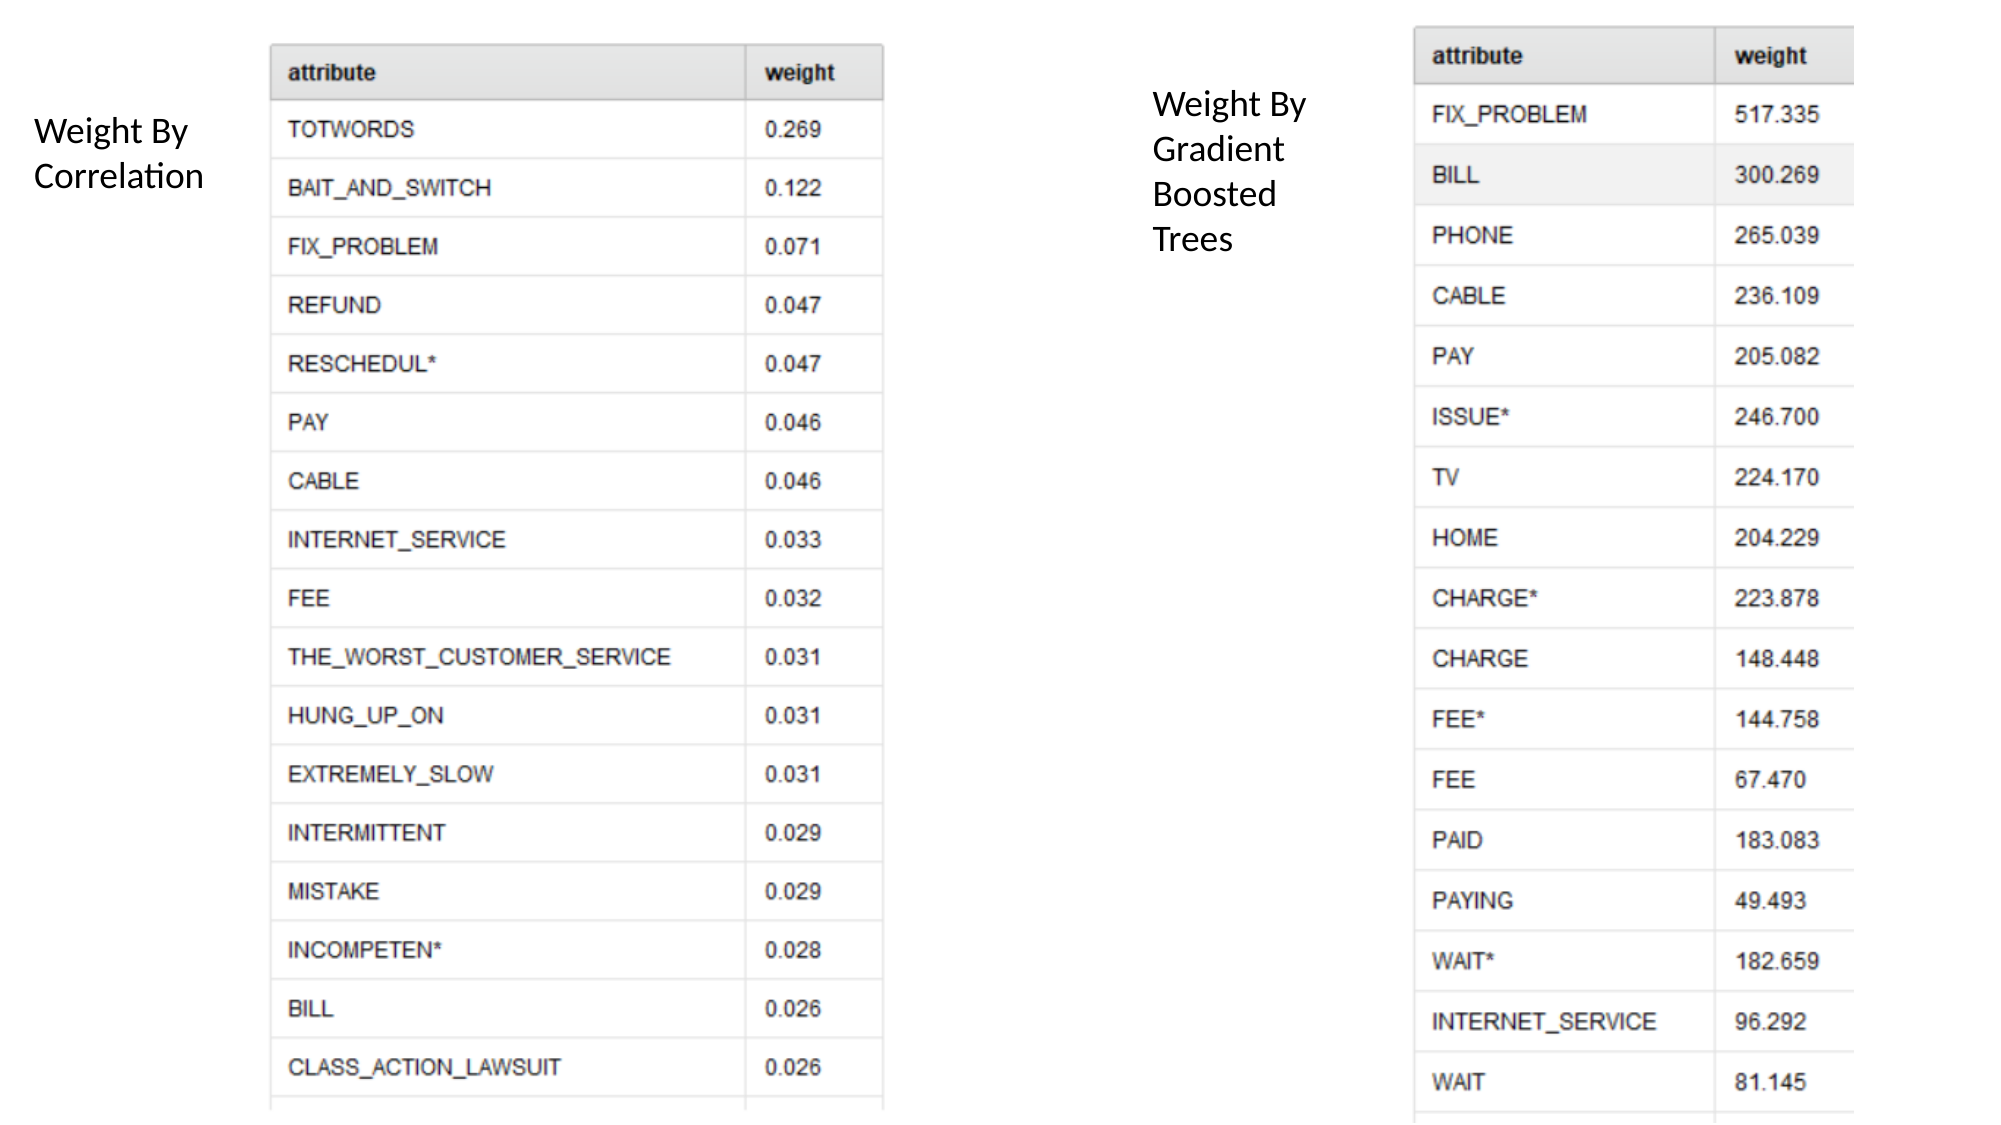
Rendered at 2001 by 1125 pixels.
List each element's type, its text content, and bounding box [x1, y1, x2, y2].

text_box Weight By Gradient Boosted Trees [1137, 71, 1369, 267]
text_box Weight By Correlation [19, 98, 250, 204]
picture [1405, 0, 1854, 1123]
picture [263, 20, 904, 1123]
